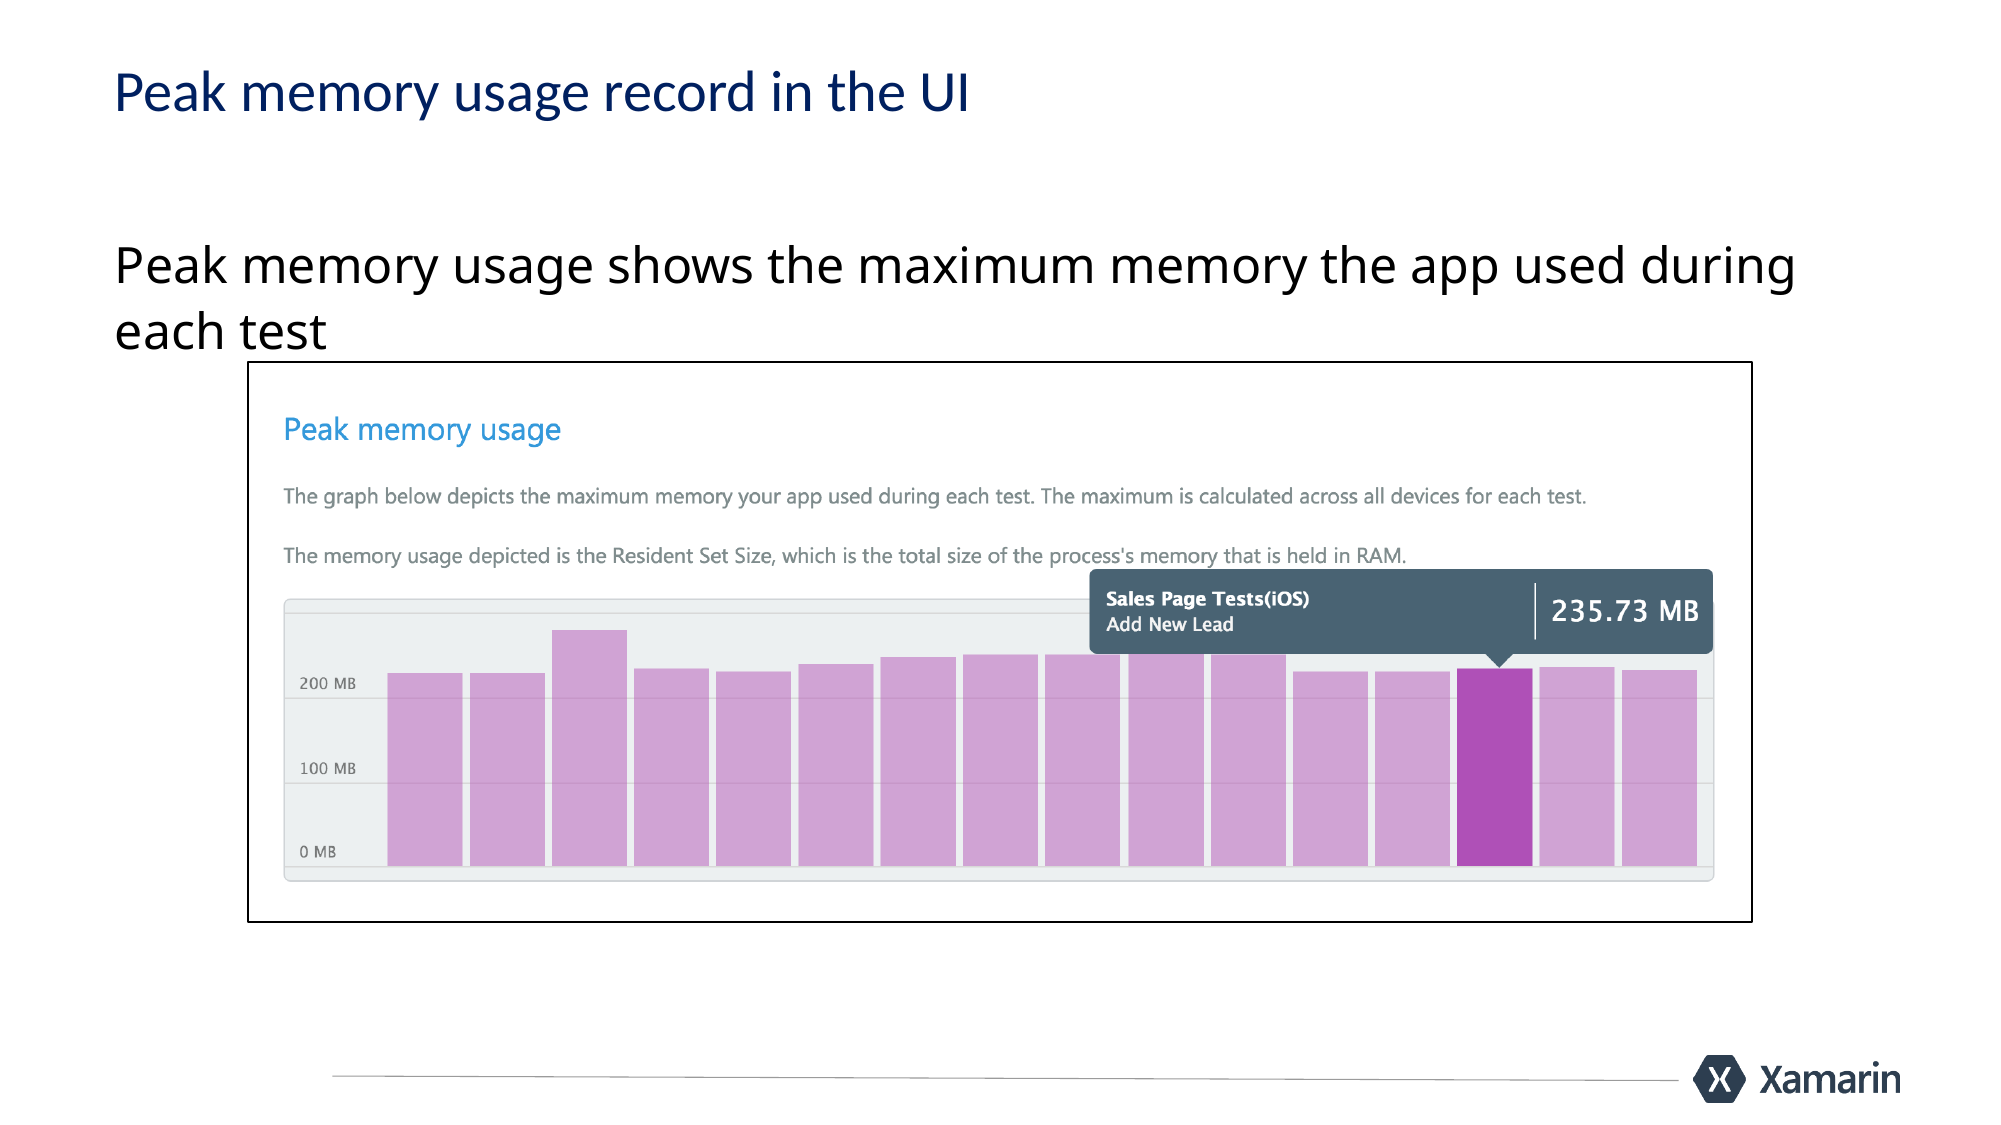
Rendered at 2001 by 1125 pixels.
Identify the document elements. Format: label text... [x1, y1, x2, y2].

title Peak memory usage record in the UI [99, 49, 1900, 136]
list Peak memory usage shows the maximum memory the app used during each test [99, 219, 1900, 364]
picture [249, 363, 1751, 921]
picture [1693, 1055, 1900, 1103]
